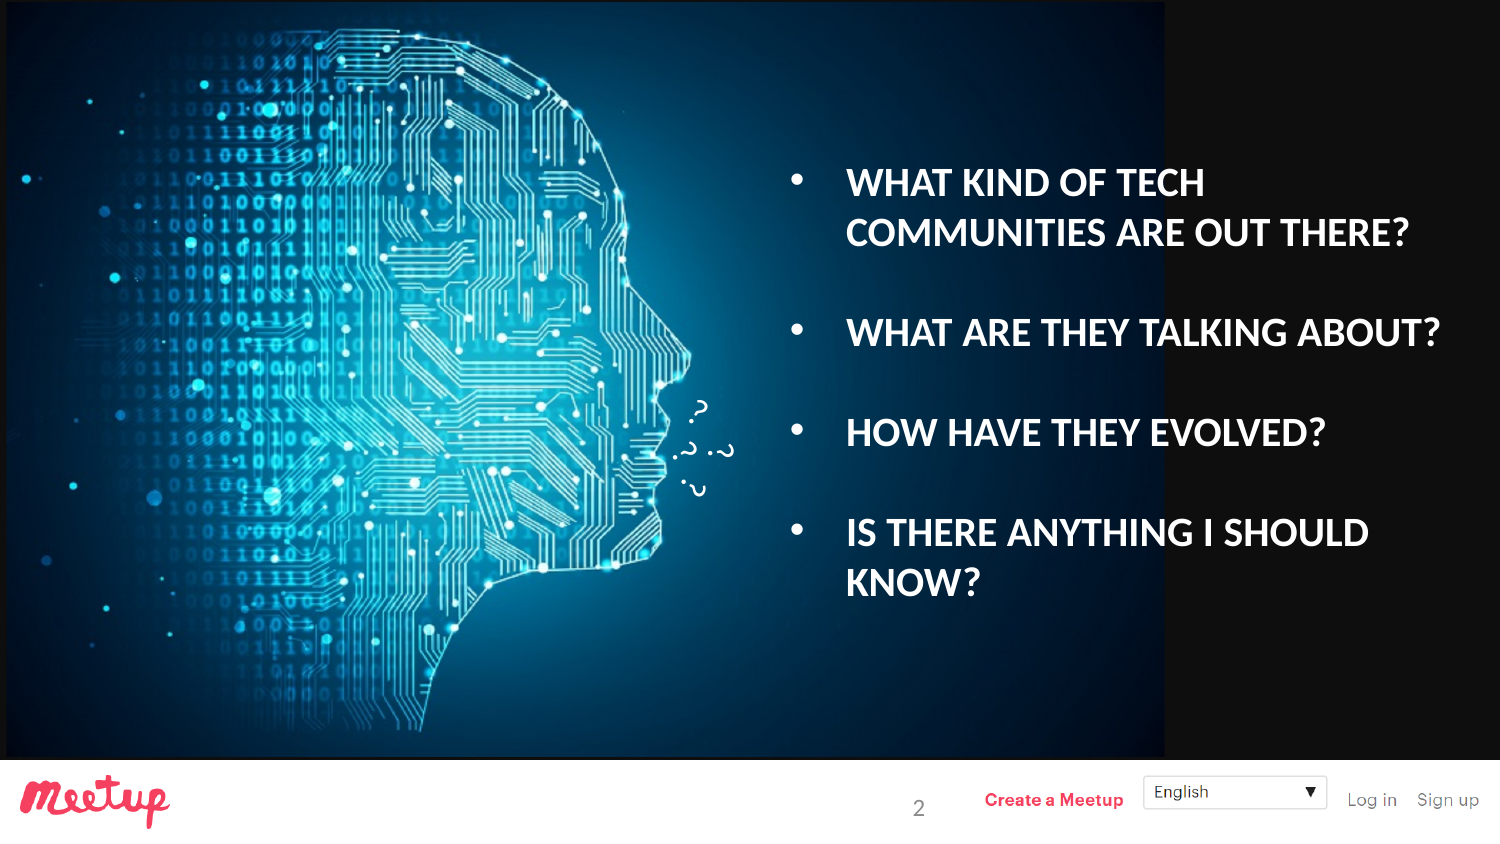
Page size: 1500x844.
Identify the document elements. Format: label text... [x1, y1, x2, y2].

picture [0, 0, 1500, 837]
slide_number 2 [875, 784, 963, 830]
